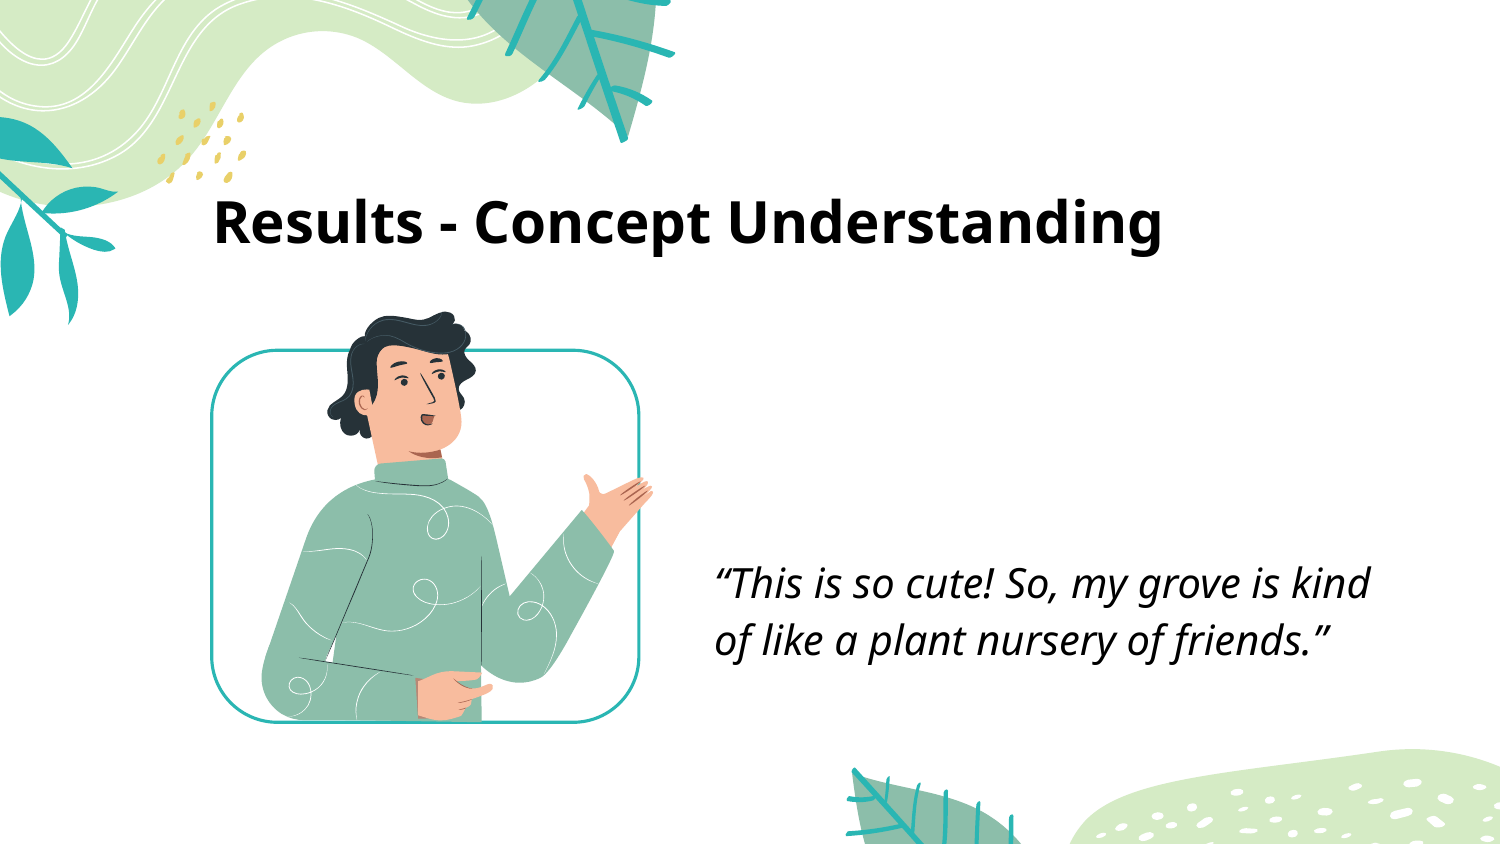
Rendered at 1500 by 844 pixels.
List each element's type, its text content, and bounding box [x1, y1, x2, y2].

title Results - Concept Understanding [197, 170, 1383, 265]
text_box [211, 354, 253, 718]
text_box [258, 310, 658, 723]
title “This is so cute! So, my grove is kind of like a plant nursery of friends.” [699, 393, 1399, 679]
